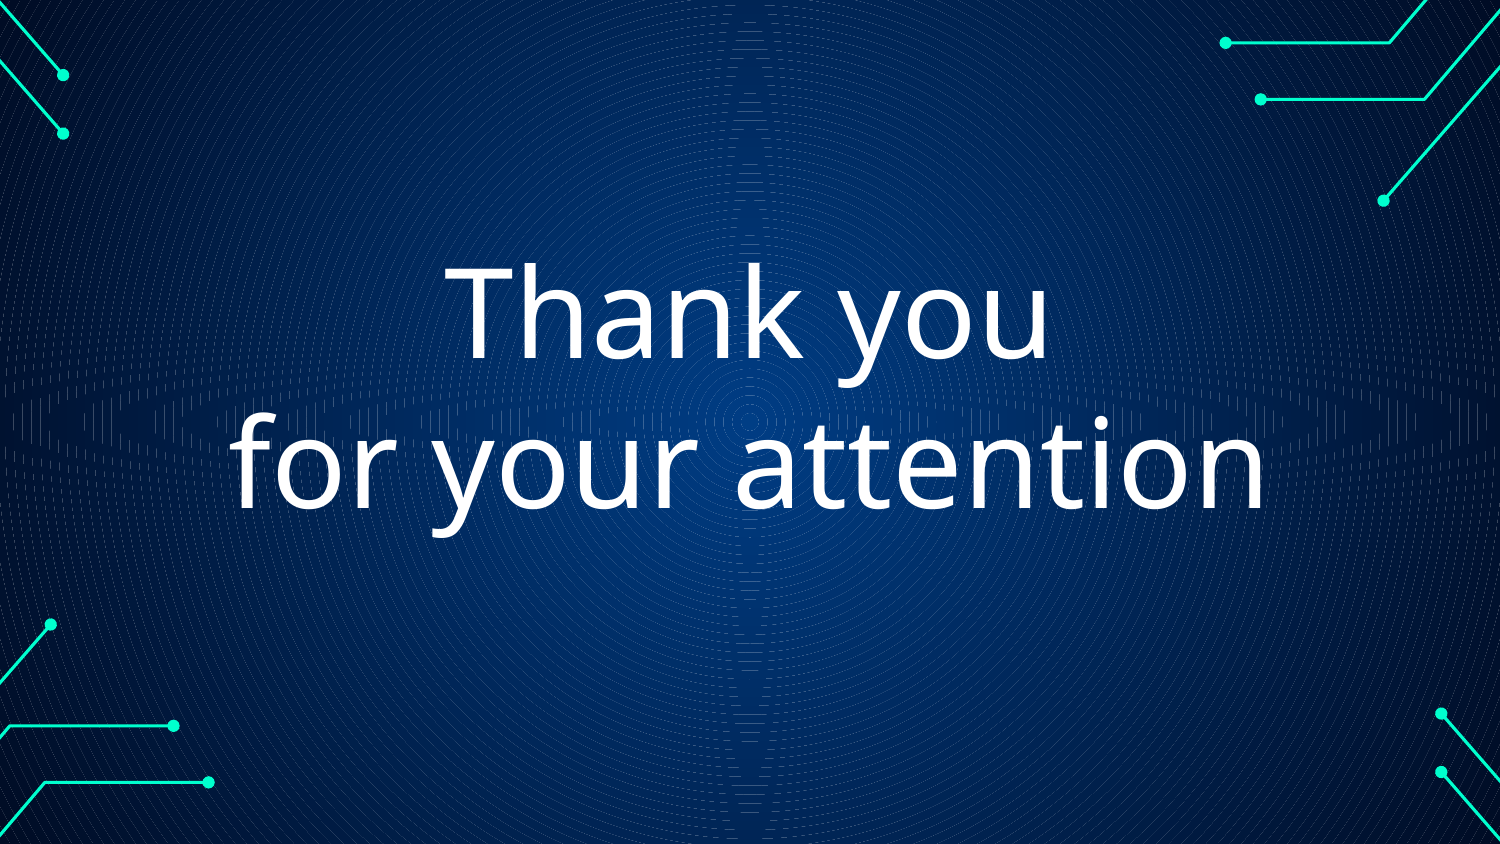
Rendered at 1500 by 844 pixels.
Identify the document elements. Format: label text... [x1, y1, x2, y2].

title Thank you for your attention [210, 363, 1290, 549]
